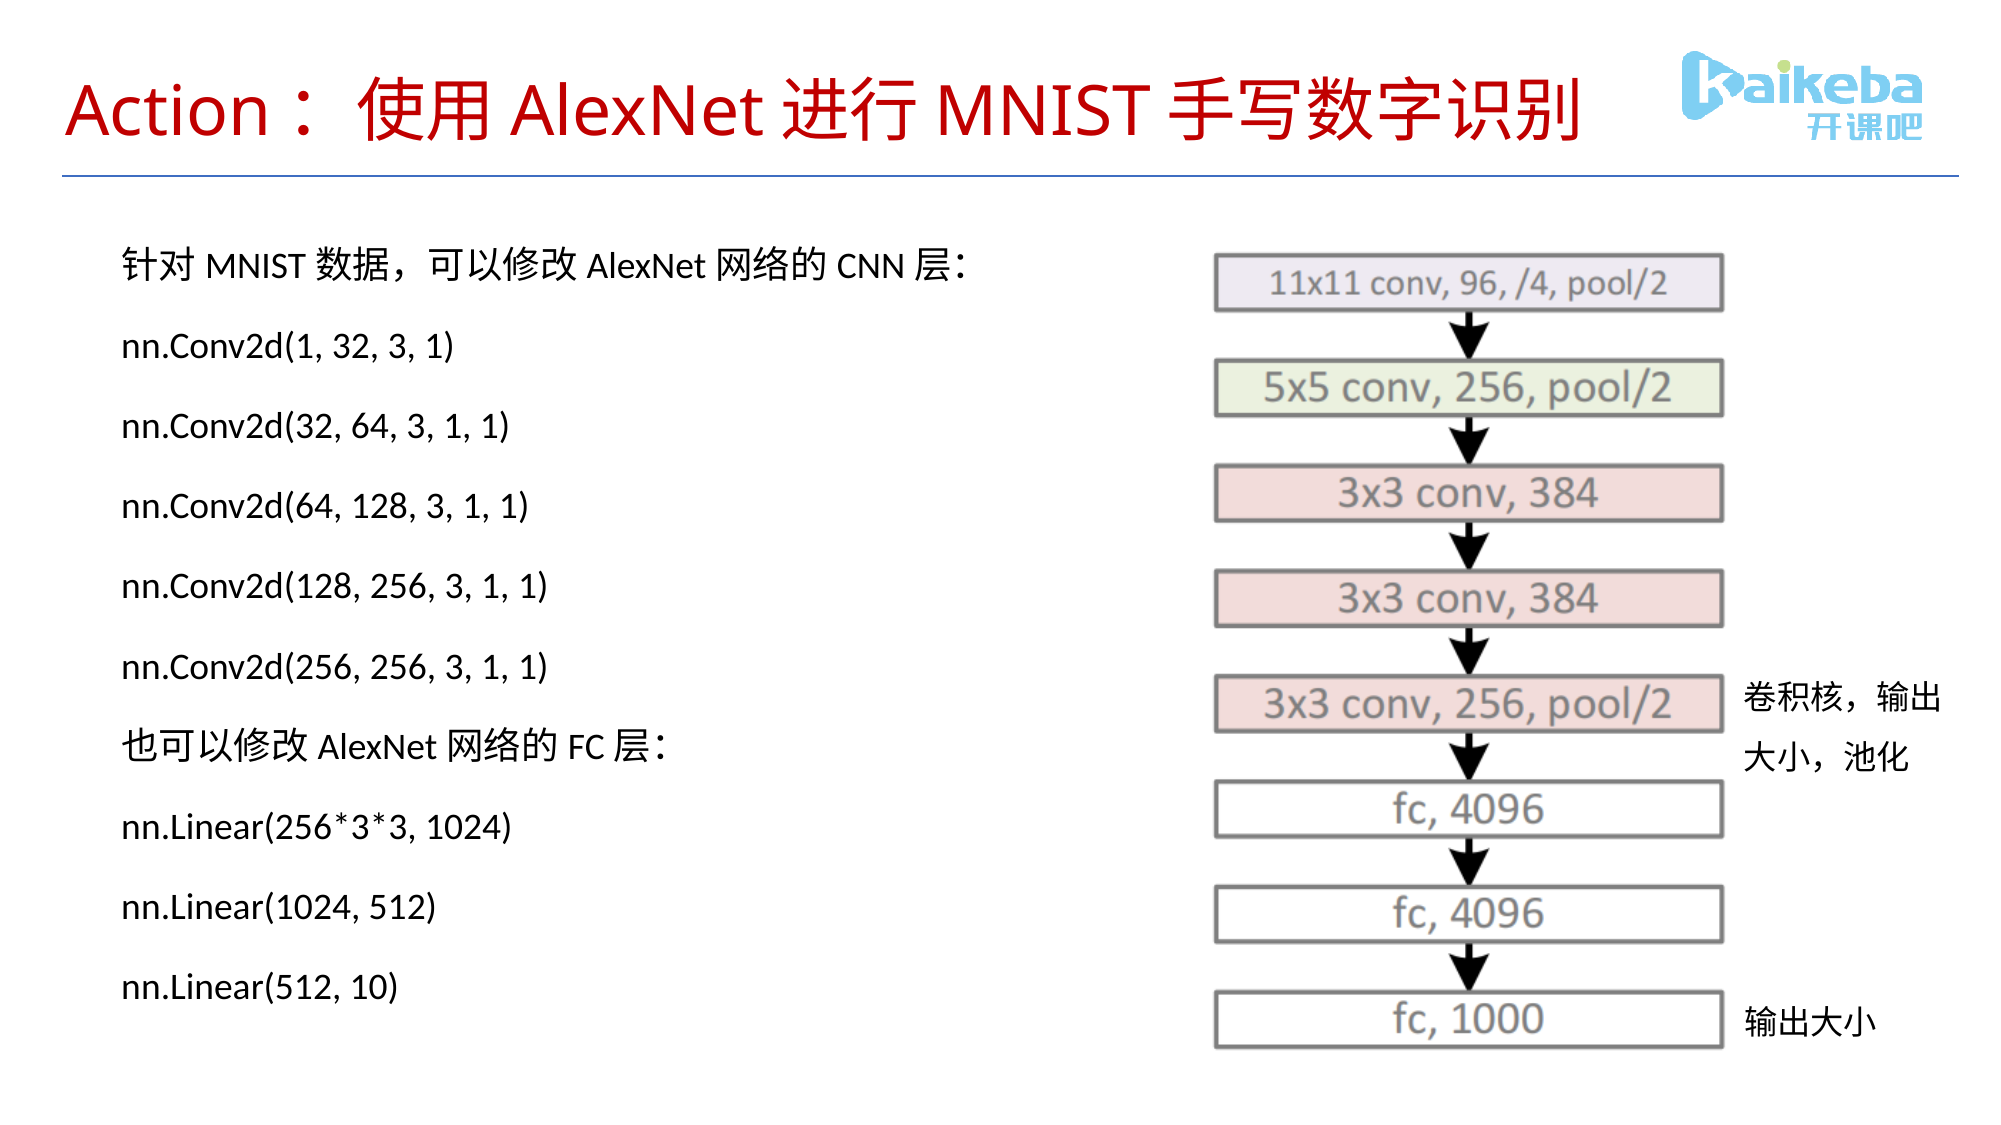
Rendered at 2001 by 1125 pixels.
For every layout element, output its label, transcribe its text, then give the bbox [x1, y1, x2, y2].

text_box 输出大小 [1738, 974, 1918, 1043]
picture [1203, 242, 1738, 1060]
text_box 针对MNIST数据，可以修改AlexNet网络的CNN层： nn.Conv2d(1, 32, 3, 1) nn.Conv2d(32, 64, 3, 1, 1) nn.Conv2d(64, 128, 3, 1, 1) nn.Conv2d(128, 256, 3, 1, 1) nn.Conv2d(256, 256, 3, 1, 1) 也可以修改AlexNet网络的FC层： nn.Linear(256*3*3, 1024) nn.Linear(1024, 512) nn.Linear(512, 10) [113, 211, 1043, 902]
title Action：使用AlexNet进行MNIST手写数字识别 [57, 59, 1728, 167]
text_box 卷积核，输出大小，池化 [1738, 648, 1981, 718]
